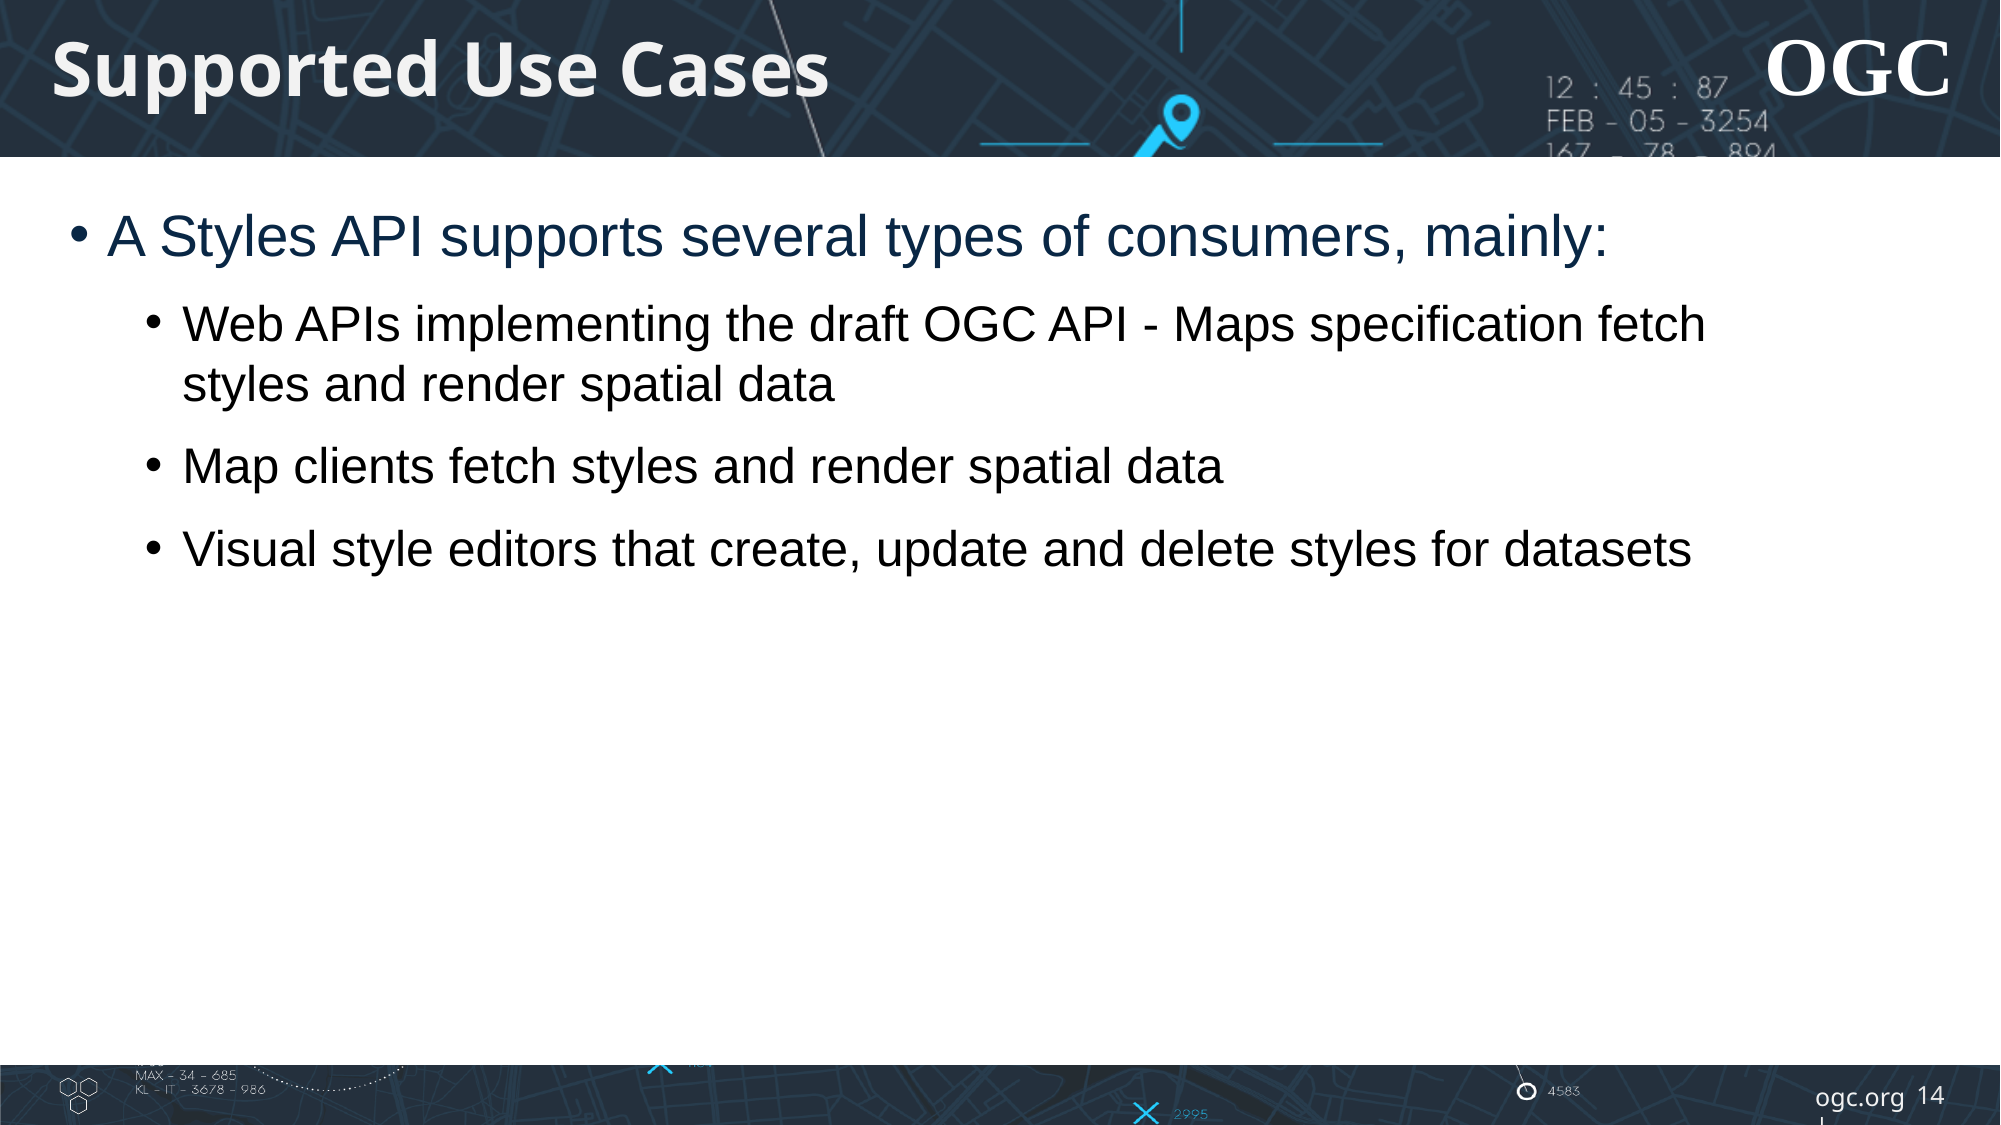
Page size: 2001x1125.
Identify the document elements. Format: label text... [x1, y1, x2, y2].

picture [51, 1069, 106, 1123]
list A Styles API supports several types of consumers, mainly: Web APIs implementing the draft OGC API - Maps specification fetch styles and render spatial data Map clients fetch styles and render spatial data Visual style editors that create, update and delete styles for datasets [54, 190, 1780, 905]
slide_number 14 [1772, 1073, 1960, 1121]
title Supported Use Cases [36, 9, 1762, 135]
